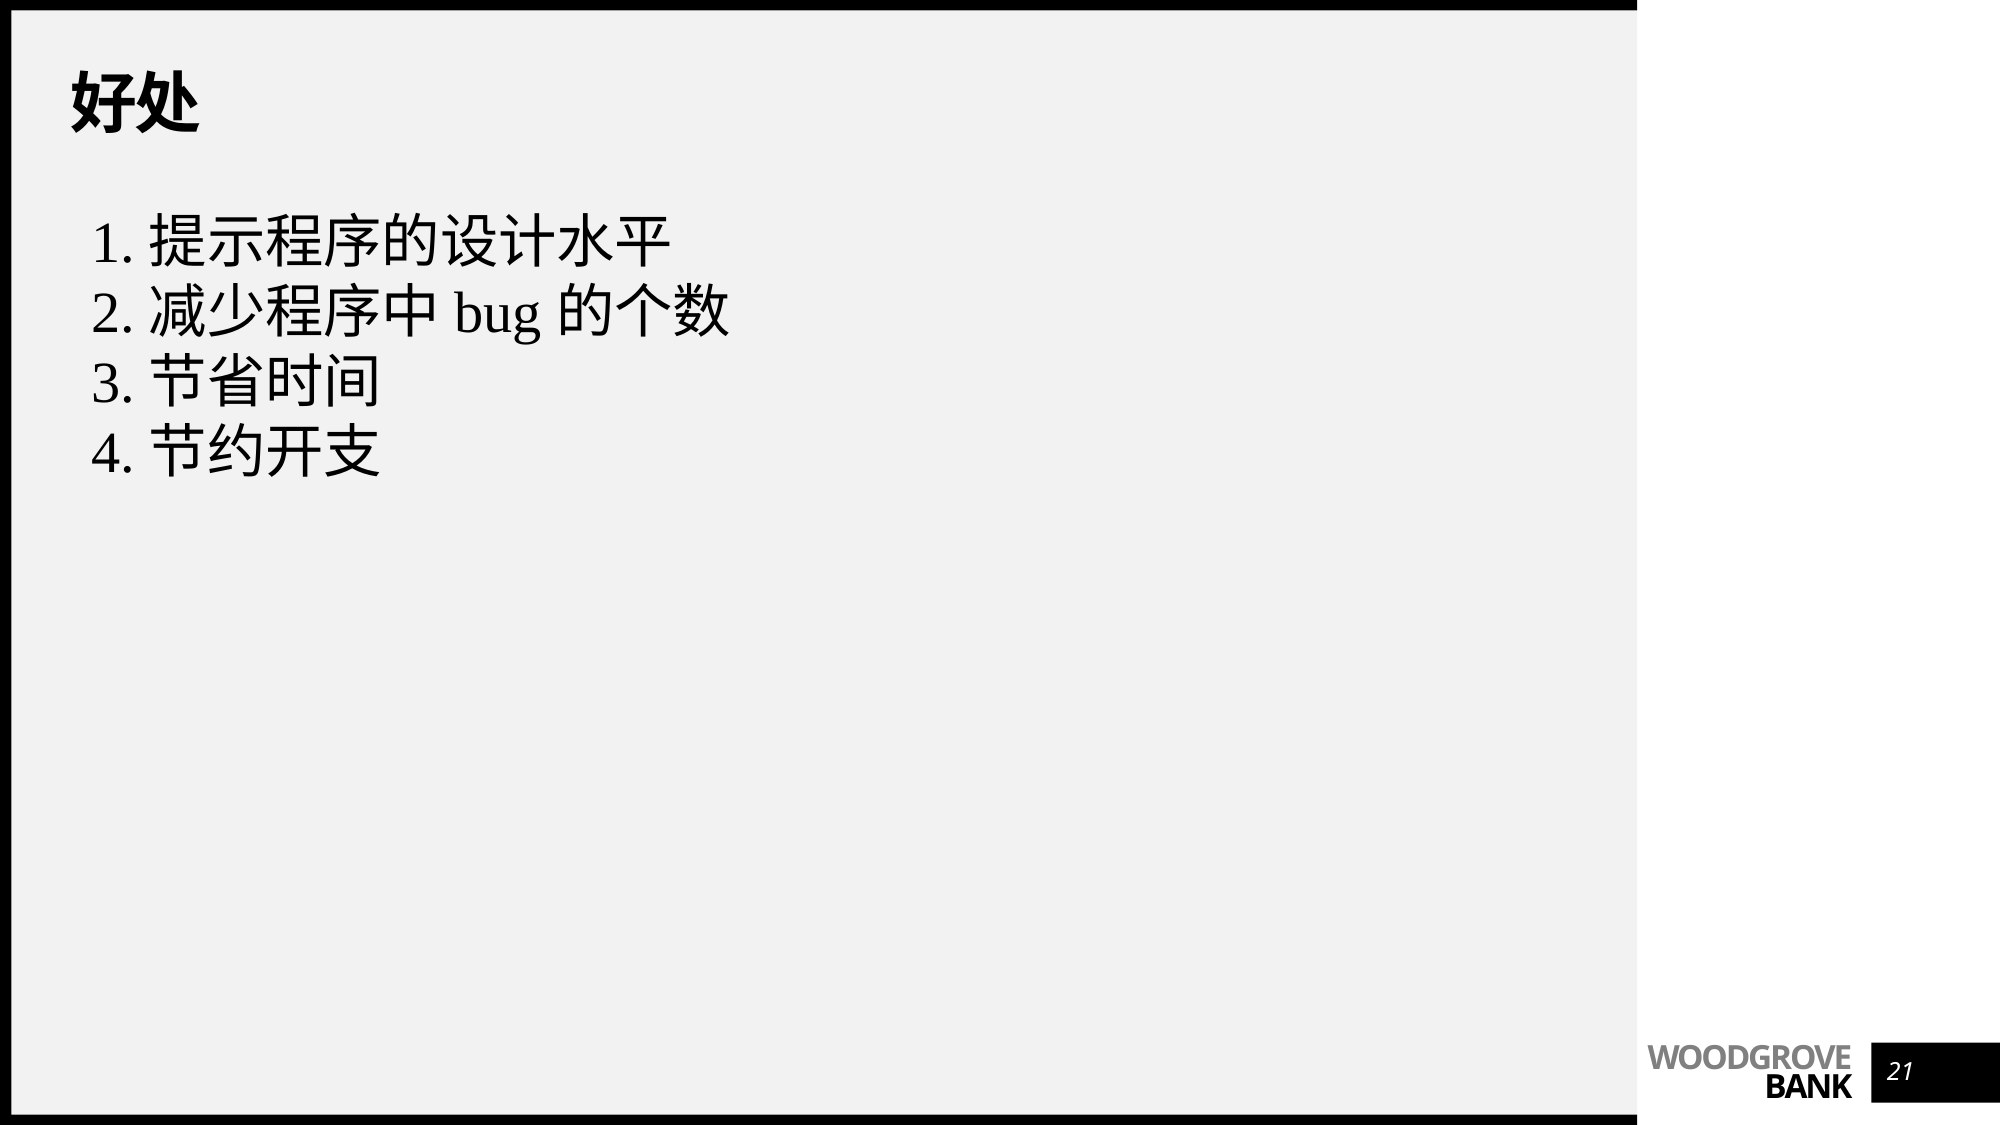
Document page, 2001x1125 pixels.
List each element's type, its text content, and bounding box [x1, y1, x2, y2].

text_box 1.提示程序的设计水平 2.减少程序中bug的个数 3.节省时间 4.节约开支 [76, 196, 1568, 492]
slide_number 21 [1877, 1050, 1924, 1096]
title 好处 [70, 70, 1580, 142]
